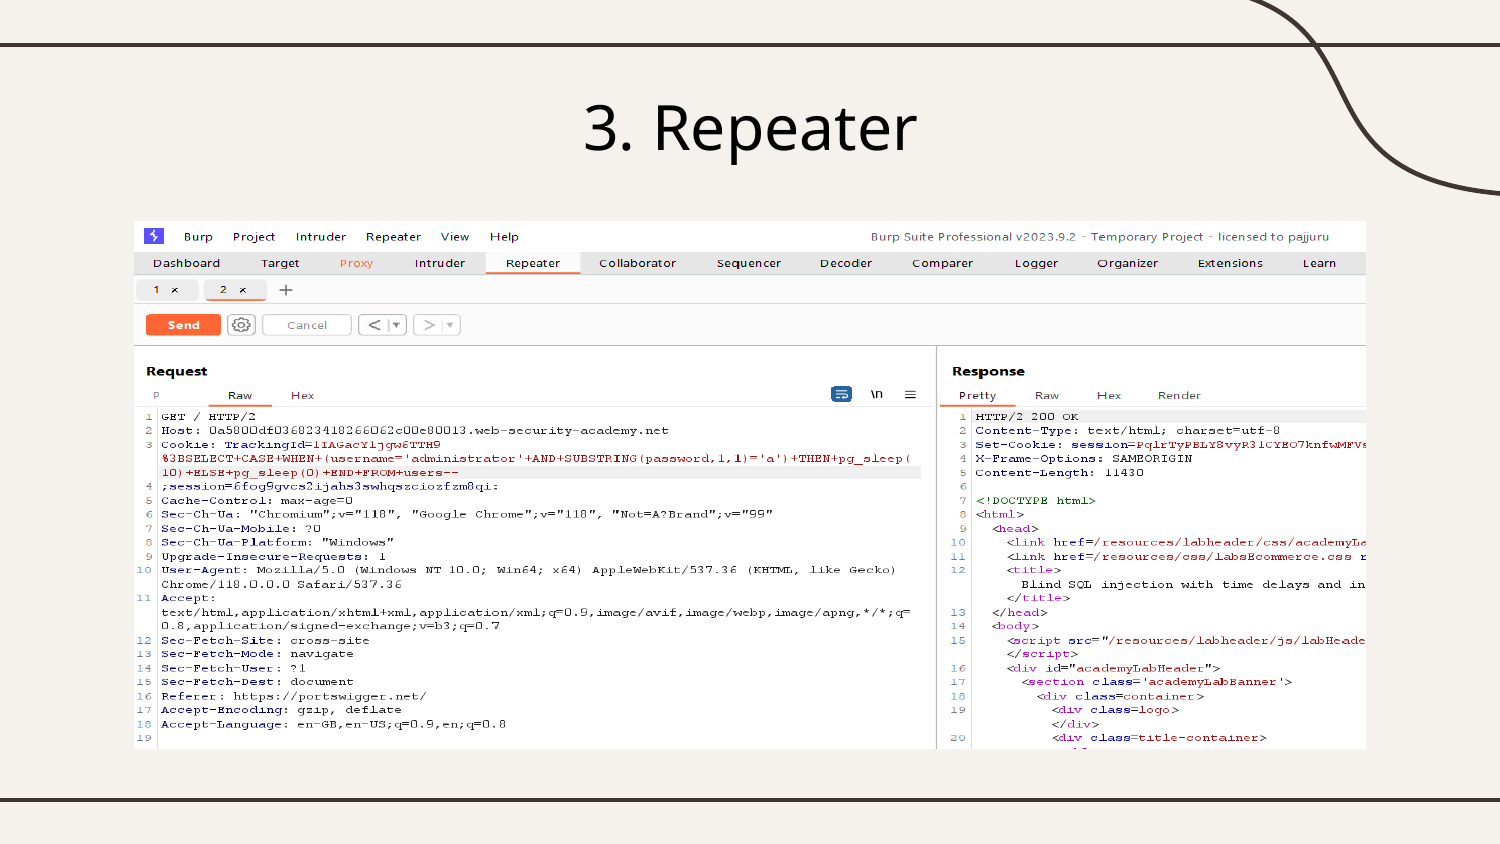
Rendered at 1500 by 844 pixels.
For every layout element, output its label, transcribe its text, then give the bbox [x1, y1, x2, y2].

picture [133, 221, 1367, 750]
title 3. Repeater [116, 72, 1310, 167]
